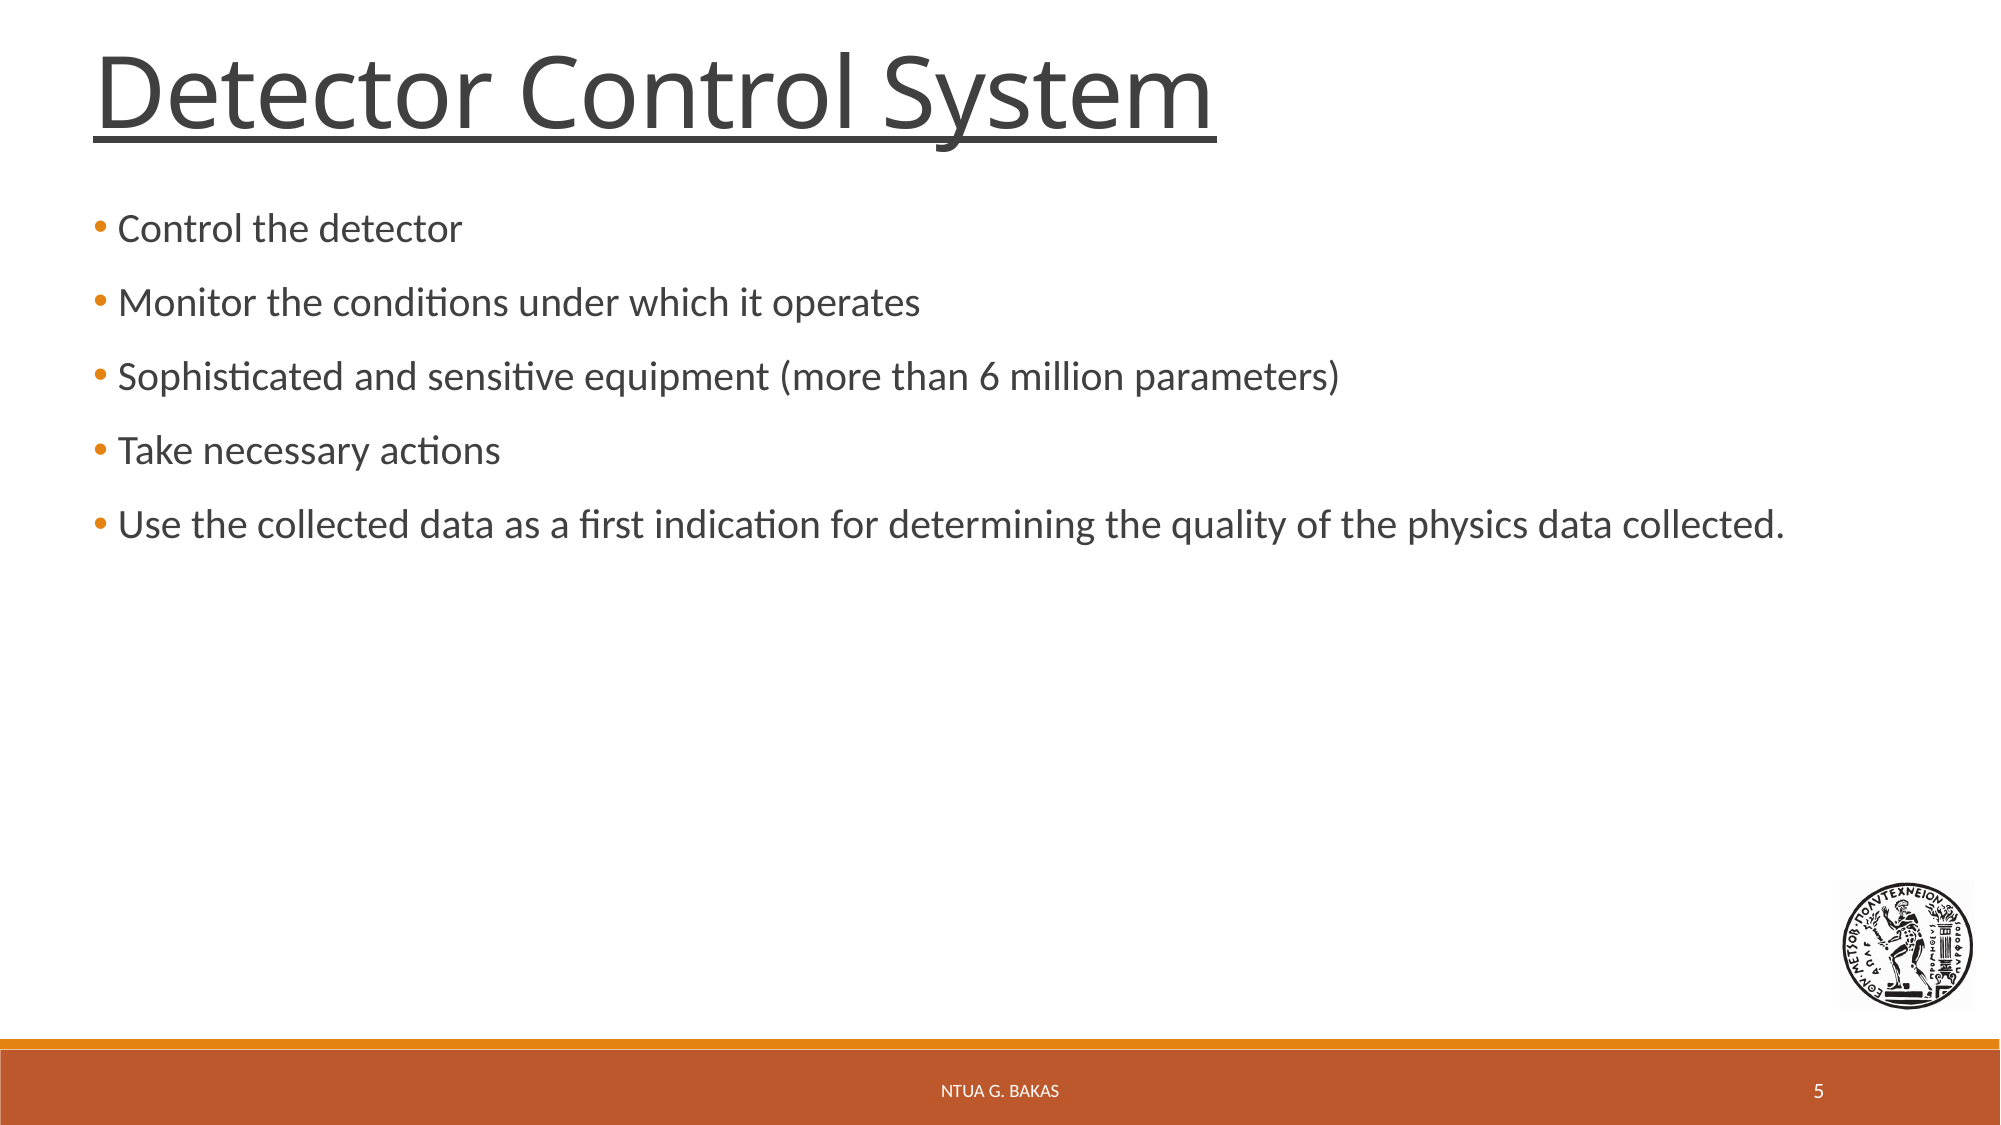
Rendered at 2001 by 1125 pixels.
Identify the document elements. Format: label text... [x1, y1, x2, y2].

picture [1839, 880, 1975, 1012]
text_box Control the detector Monitor the conditions under which it operates Sophisticated and sensitive equipment (more than 6 million parameters) Take necessary actions Use the collected data as a first indication for determining the quality of the physics data collected. [78, 198, 1914, 1008]
footer NTUA G. Bakas [604, 1059, 1396, 1120]
slide_number 5 [1624, 1059, 1840, 1120]
text_box Detector Control System [78, 39, 1536, 198]
